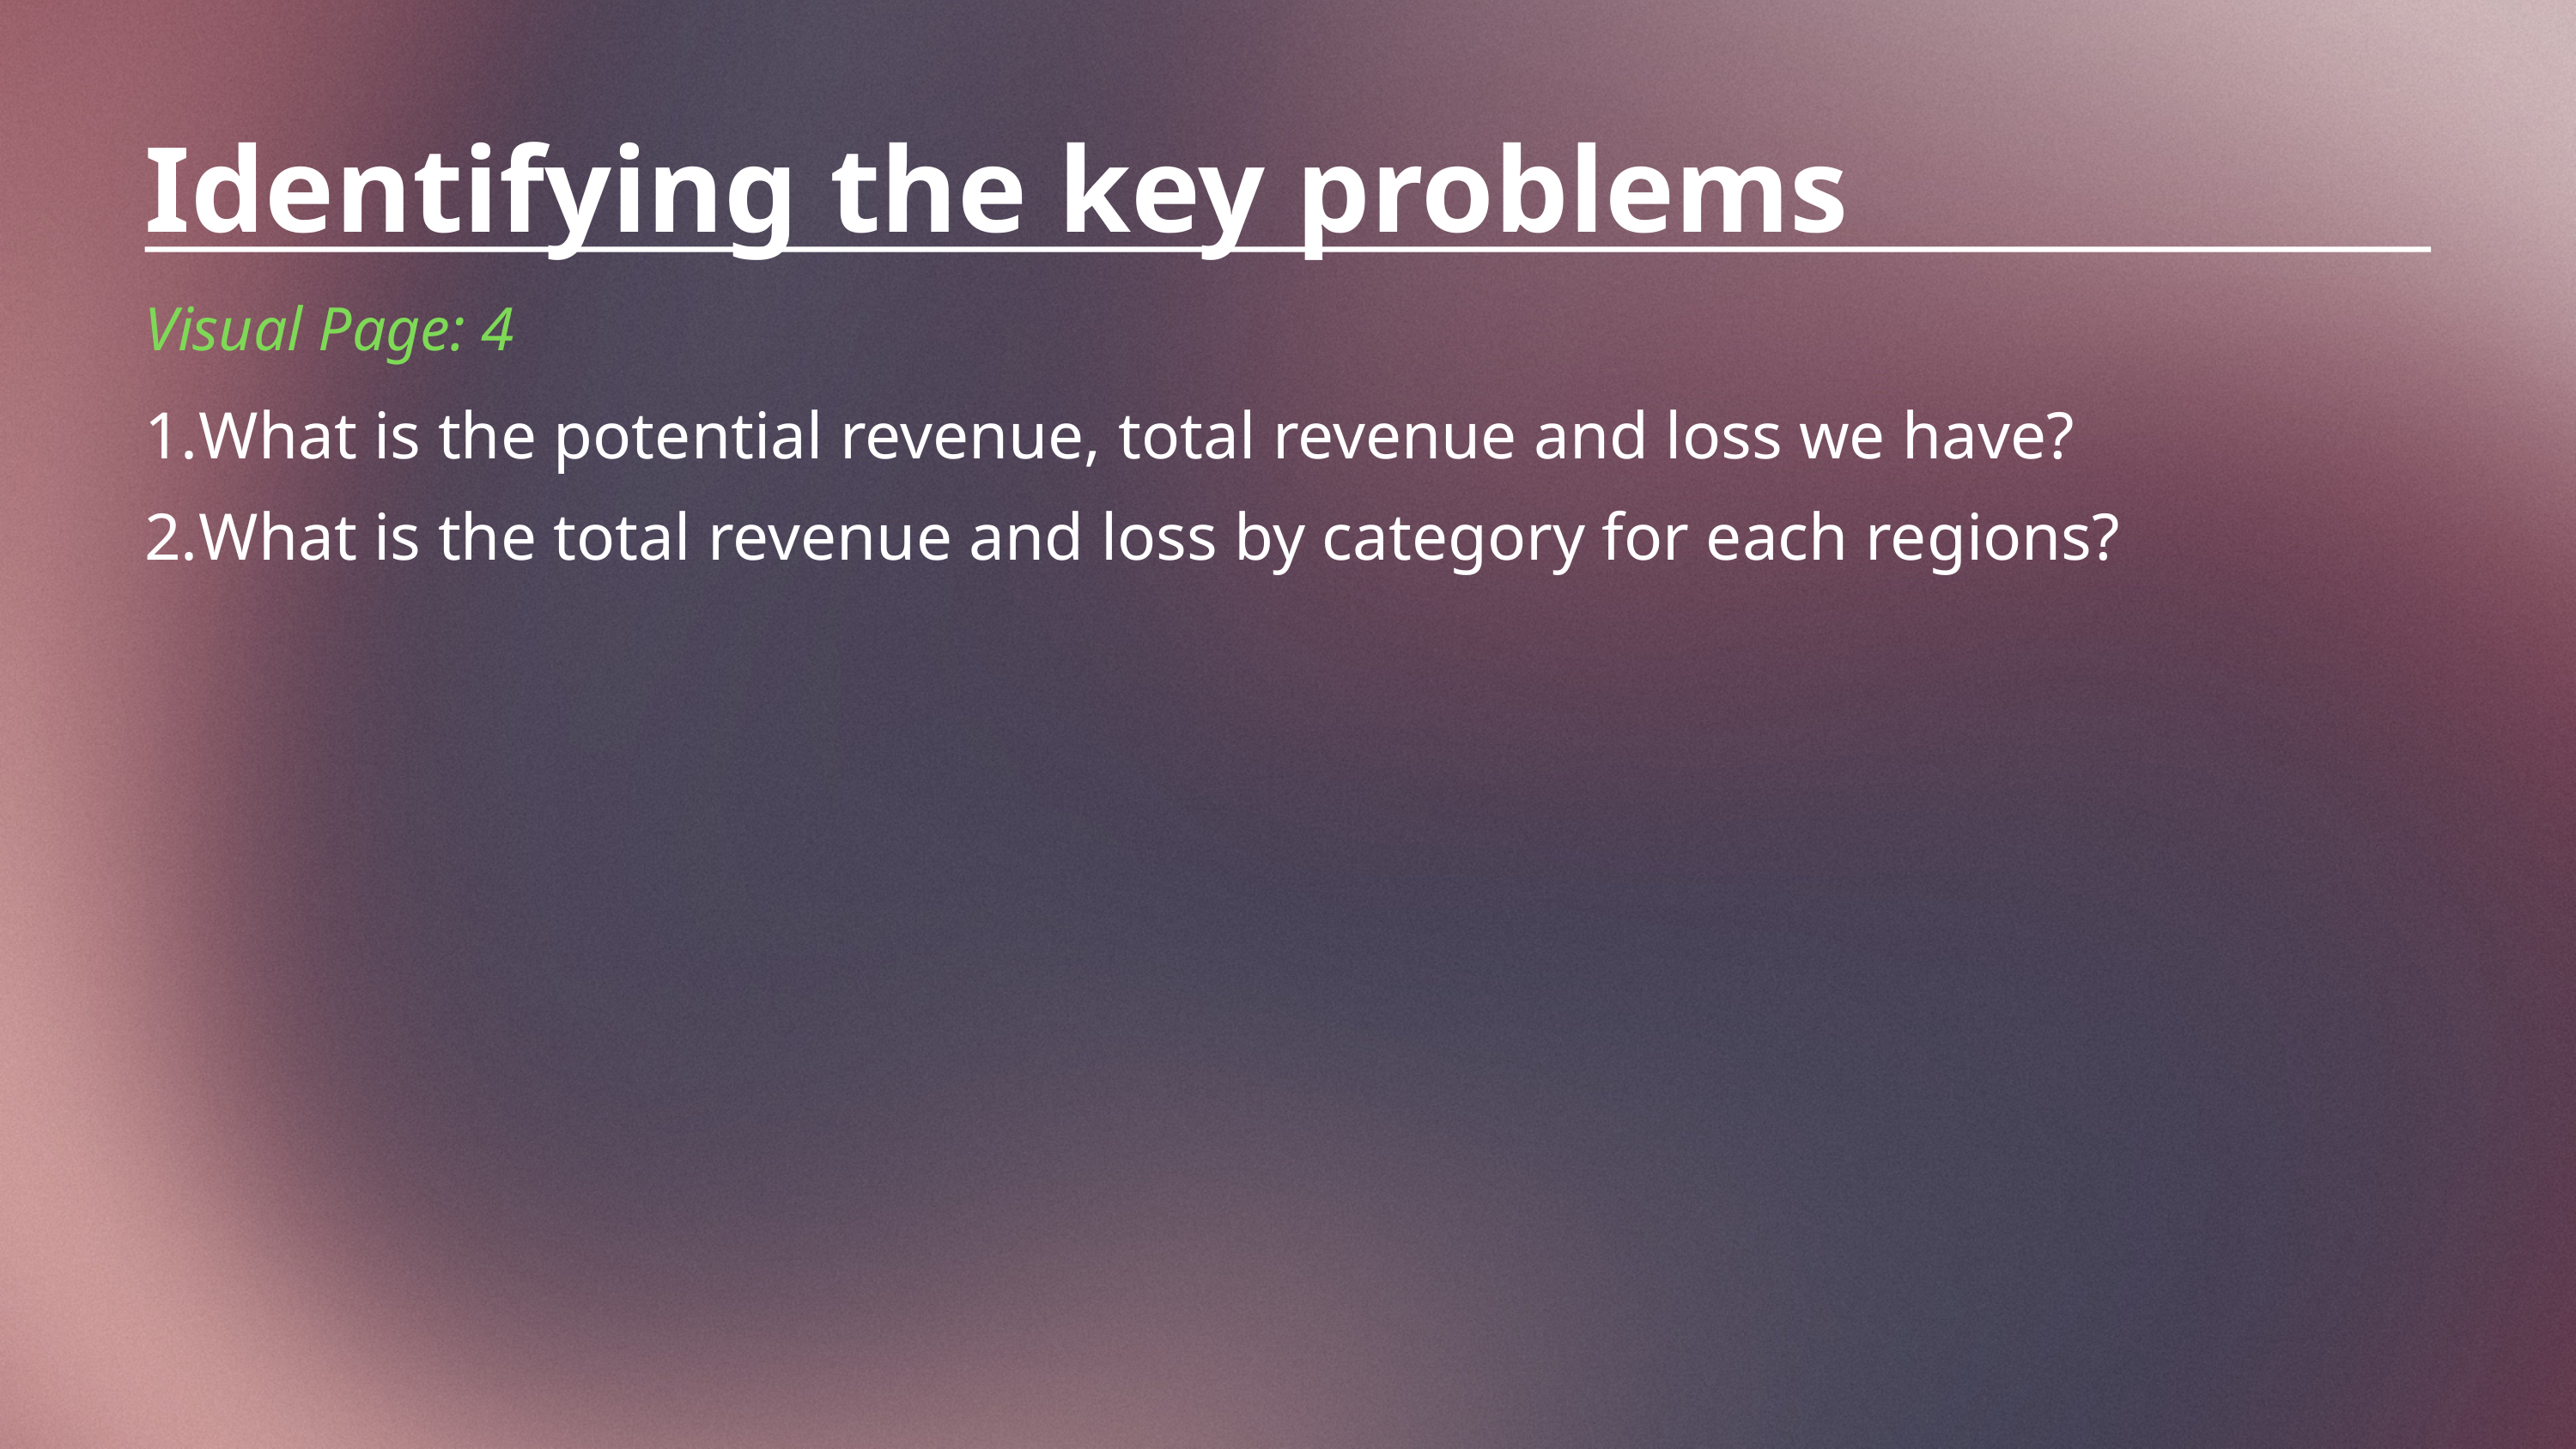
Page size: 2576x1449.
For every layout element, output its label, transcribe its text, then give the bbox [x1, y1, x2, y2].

text_box Identifying the key problems [144, 250, 2123, 256]
text_box What is the potential revenue, total revenue and loss we have? What is the total revenue and loss by category for each regions? [89, 371, 2363, 573]
text_box Visual Page: 4 [144, 268, 2306, 362]
text_box Identifying the key problems [144, 90, 2123, 249]
text_box [0, 0, 2576, 1449]
